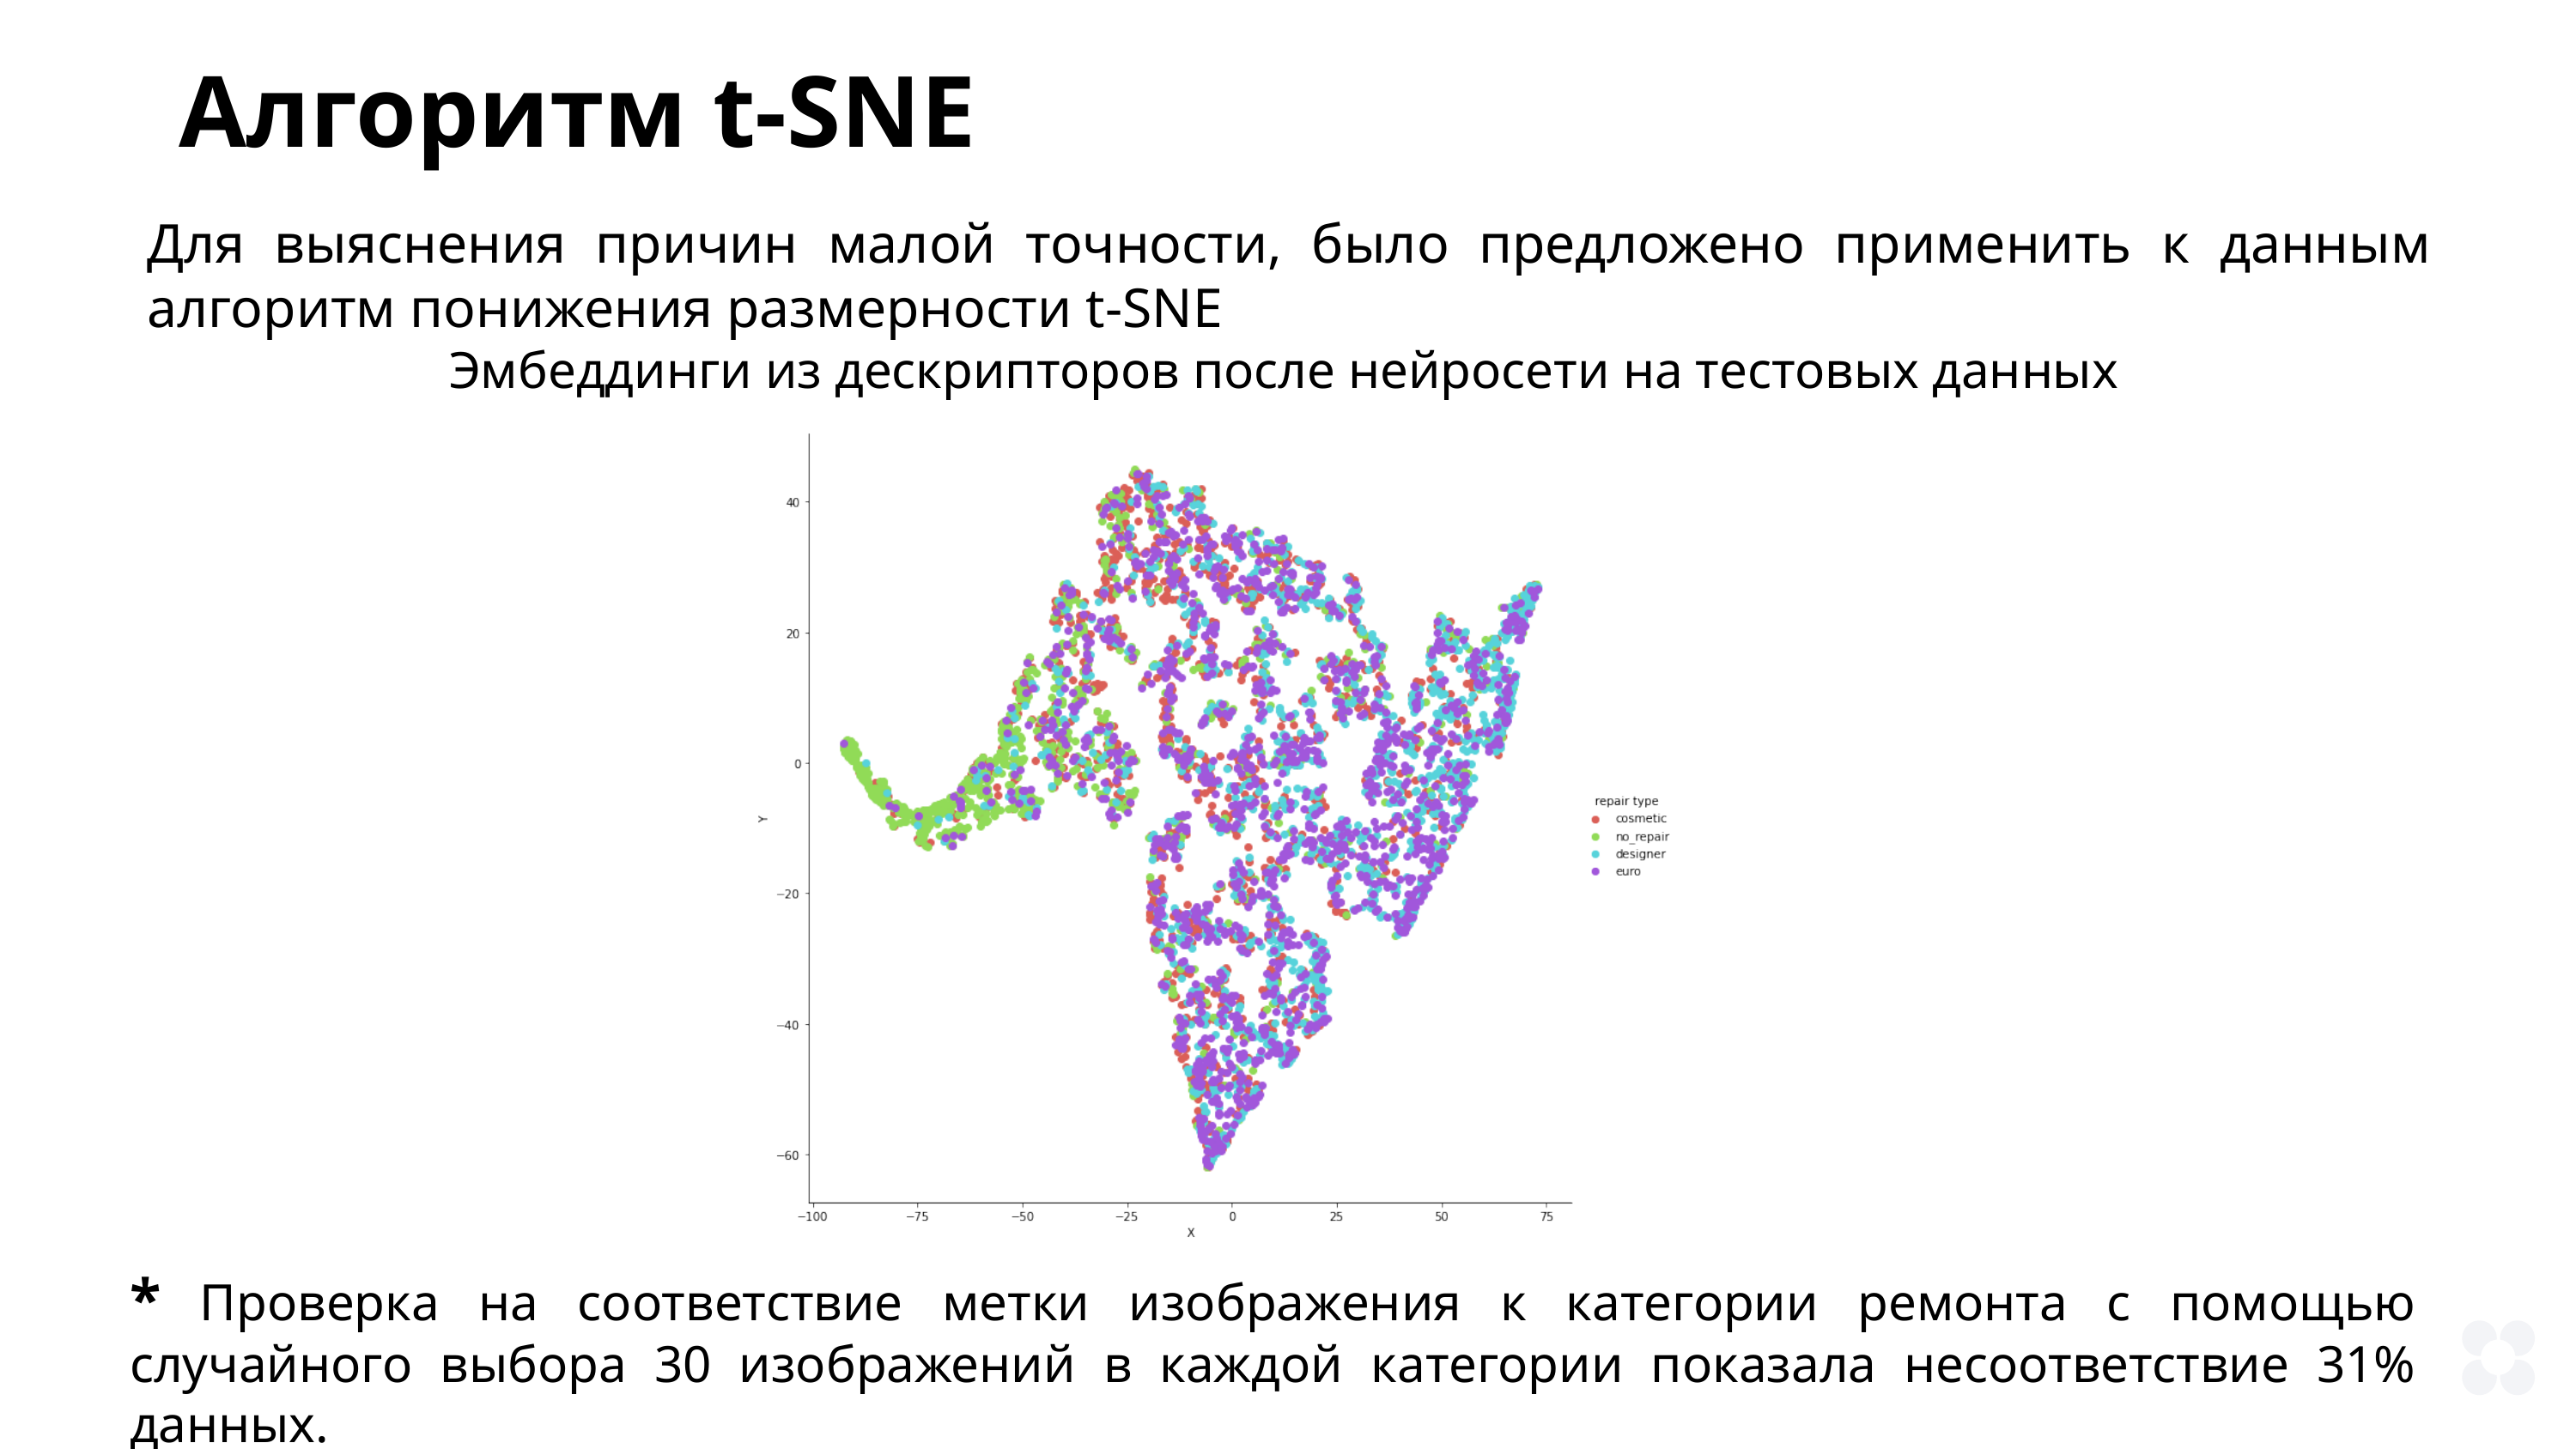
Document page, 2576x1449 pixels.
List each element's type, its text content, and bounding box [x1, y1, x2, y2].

text_box Для выяснения причин малой точности, было предложено применить к данным алгоритм понижения размерности t-SNE Эмбеддинги из дескрипторов после нейросети на тестовых данных [147, 191, 2446, 397]
picture [750, 427, 1680, 1246]
text_box * Проверка на соответствие метки изображения к категории ремонта с помощью случайного выбора 30 изображений в каждой категории показала несоответствие 31% данных. [130, 1246, 2429, 1412]
text_box Алгоритм t-SNE [179, 71, 2446, 191]
